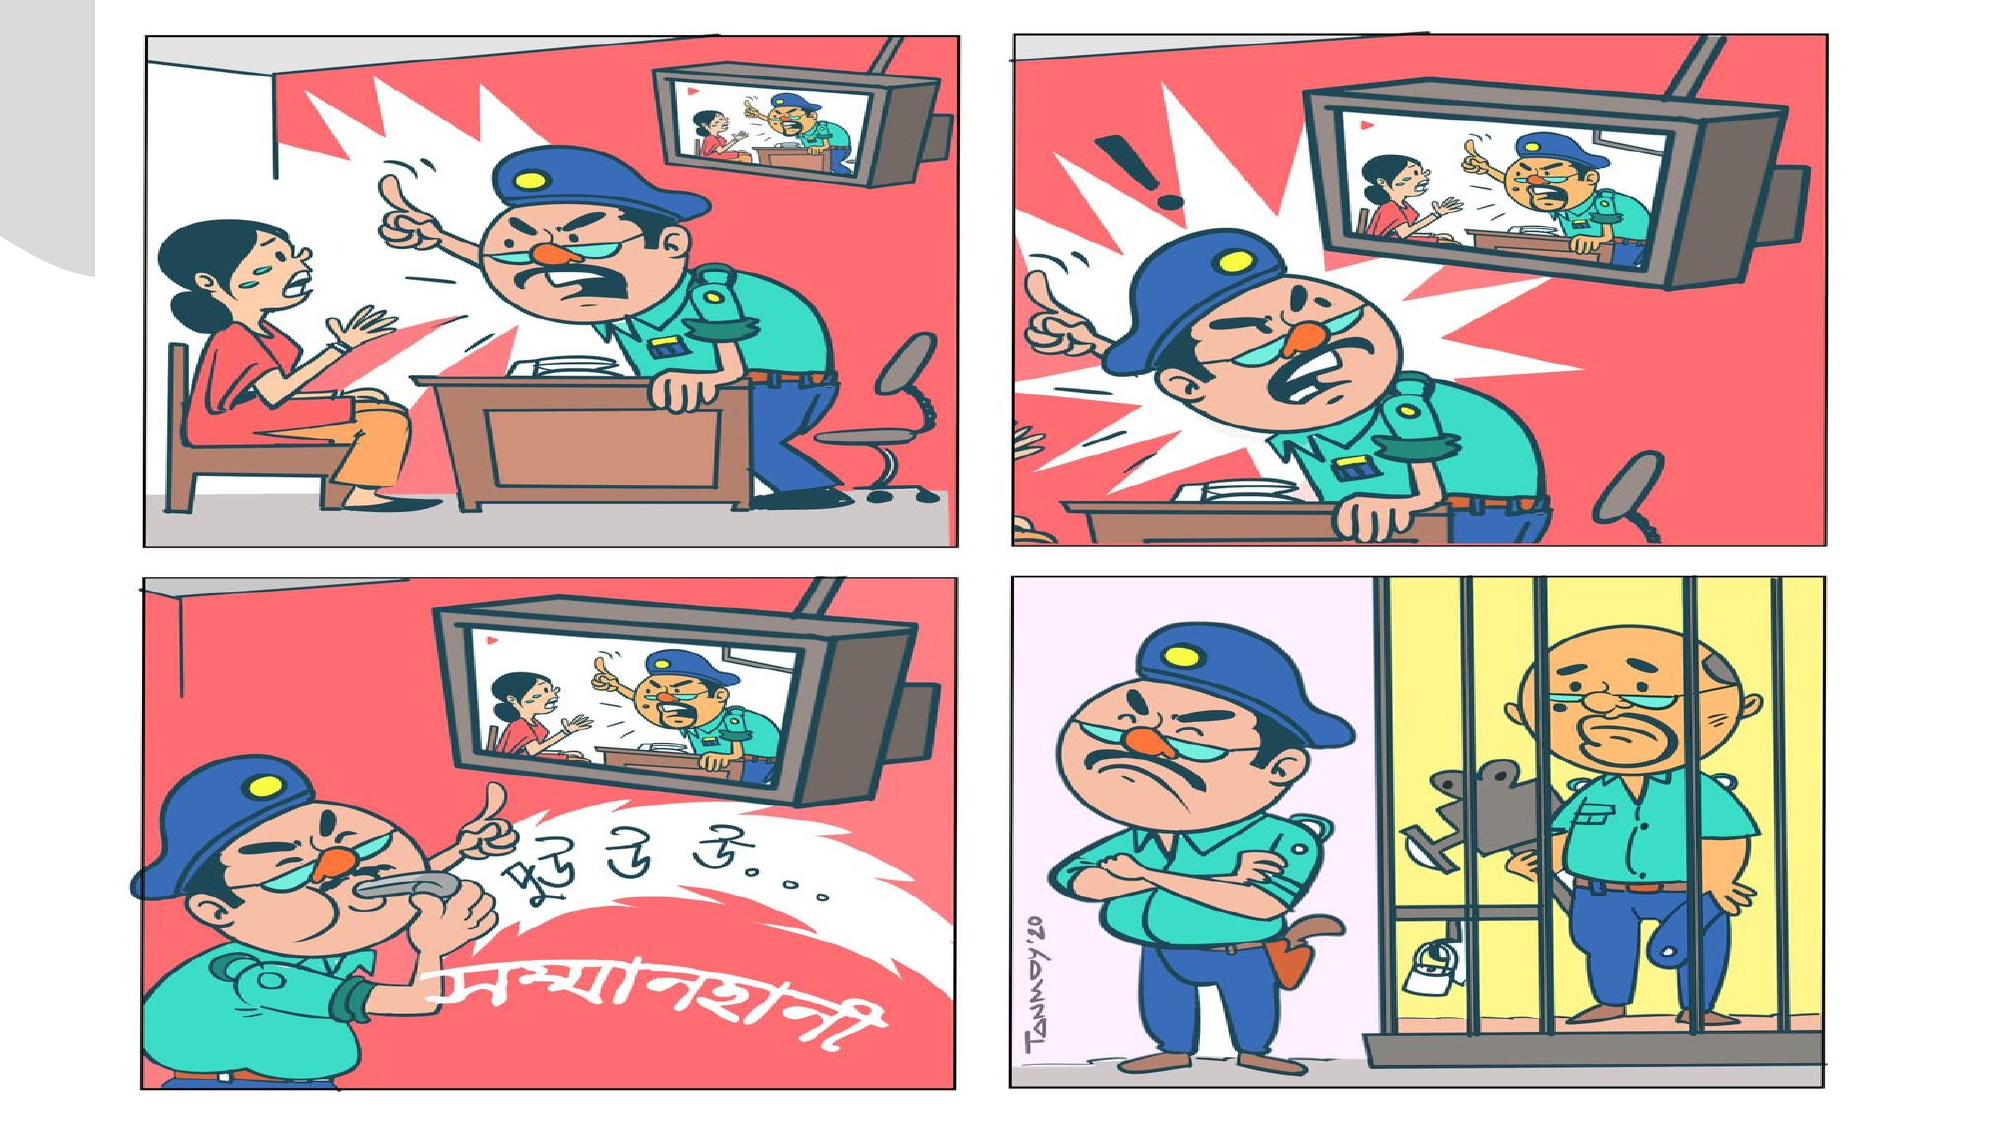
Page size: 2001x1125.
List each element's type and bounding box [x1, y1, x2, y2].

picture [95, 0, 1869, 1125]
